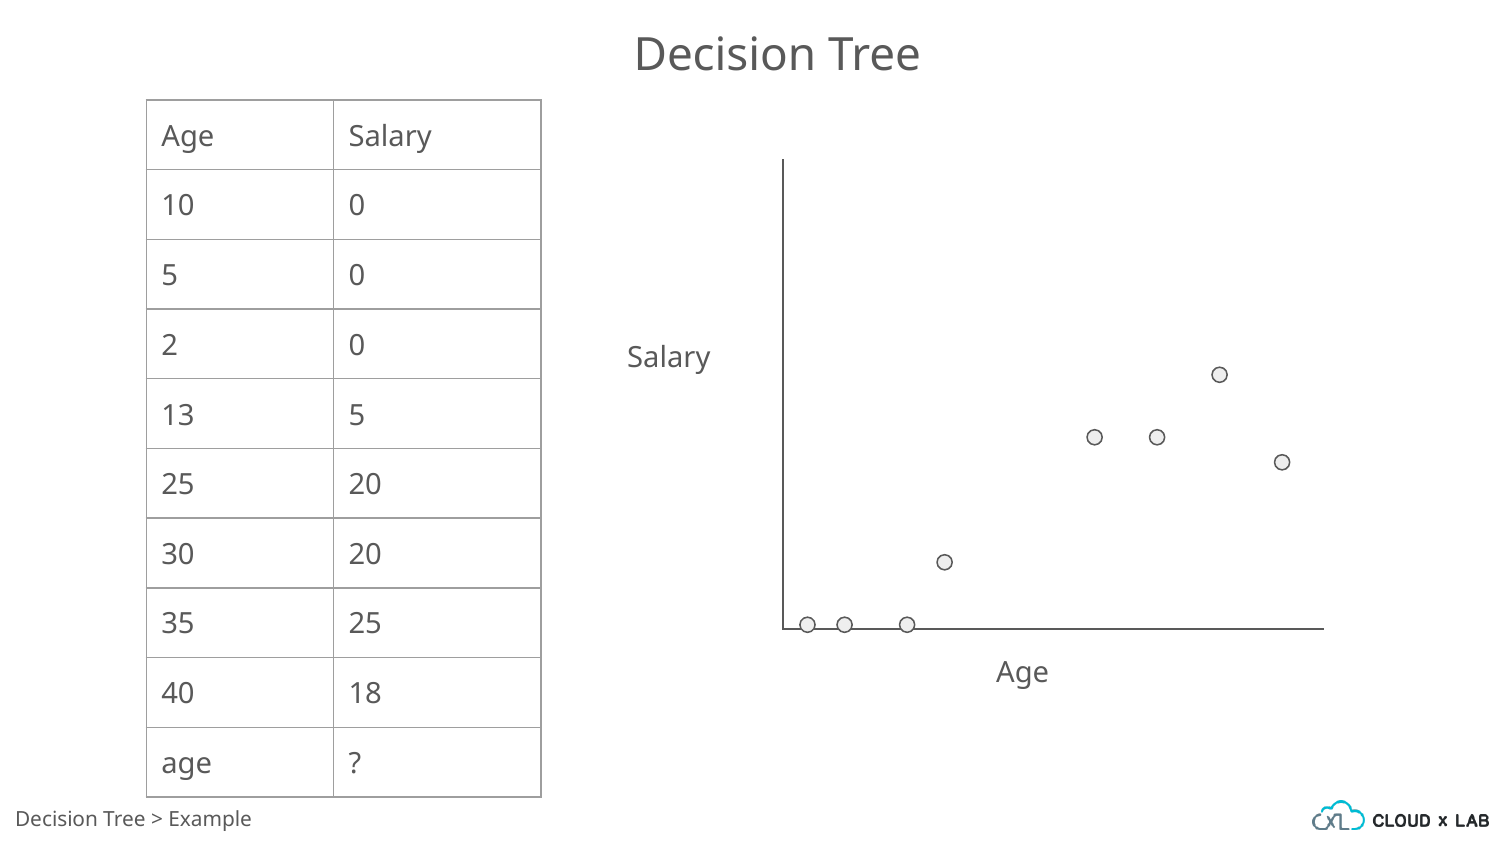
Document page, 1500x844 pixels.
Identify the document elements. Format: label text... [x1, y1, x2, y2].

table_cell 25 [334, 589, 540, 657]
table_cell age [147, 728, 333, 796]
table_cell 18 [334, 658, 540, 727]
table_cell 0 [334, 170, 540, 239]
table_cell 35 [147, 589, 333, 657]
table_cell 13 [147, 379, 333, 448]
table_cell 5 [147, 240, 333, 308]
table_cell 0 [334, 240, 540, 308]
text_box [1274, 454, 1290, 470]
table_cell 25 [147, 449, 333, 517]
table_cell 2 [147, 310, 333, 378]
text_box Decision Tree [146, 0, 1409, 87]
table_cell 20 [334, 519, 540, 587]
text_box [799, 617, 816, 627]
table_cell 40 [147, 658, 333, 727]
text_box [1211, 367, 1228, 383]
text_box [1149, 429, 1165, 445]
table_cell ? [334, 728, 540, 796]
text_box Age [981, 638, 1104, 724]
text_box [1087, 429, 1103, 445]
picture [1312, 800, 1490, 830]
text_box [899, 617, 915, 627]
table_header Age [147, 101, 333, 169]
text_box [836, 617, 853, 627]
text_box Salary [612, 323, 735, 409]
table_cell 20 [334, 449, 540, 517]
table_cell 10 [147, 170, 333, 239]
table_header Salary [334, 101, 540, 169]
table_cell 0 [334, 310, 540, 378]
table_cell 30 [147, 519, 333, 587]
text_box [937, 554, 953, 570]
table_cell 5 [334, 379, 540, 448]
text_box Decision Tree > Example [0, 790, 354, 836]
